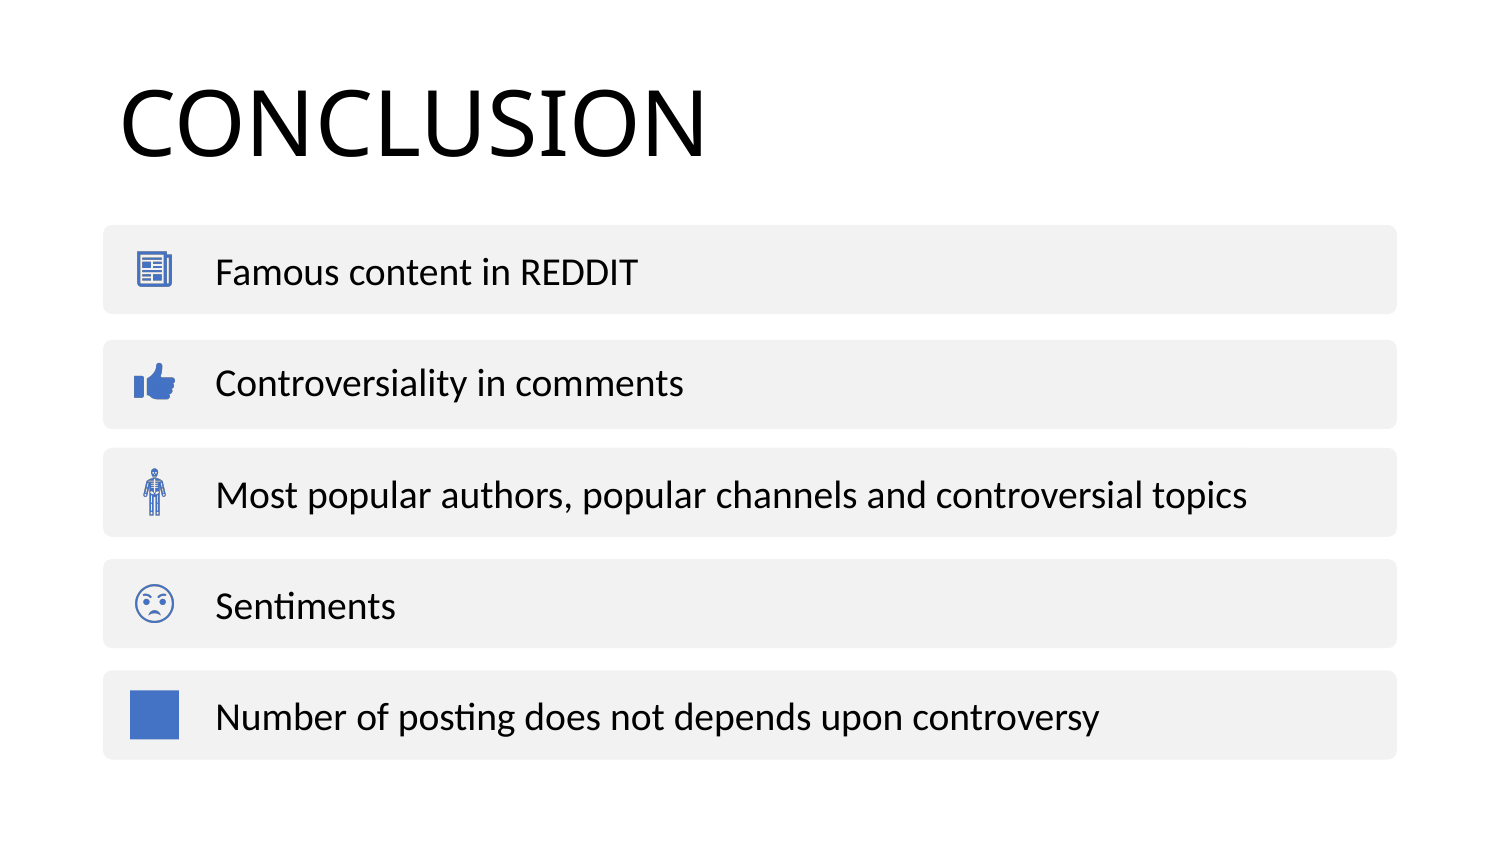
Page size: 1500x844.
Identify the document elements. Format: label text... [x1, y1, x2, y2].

title CONCLUSION [103, 44, 1397, 208]
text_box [103, 224, 1397, 760]
